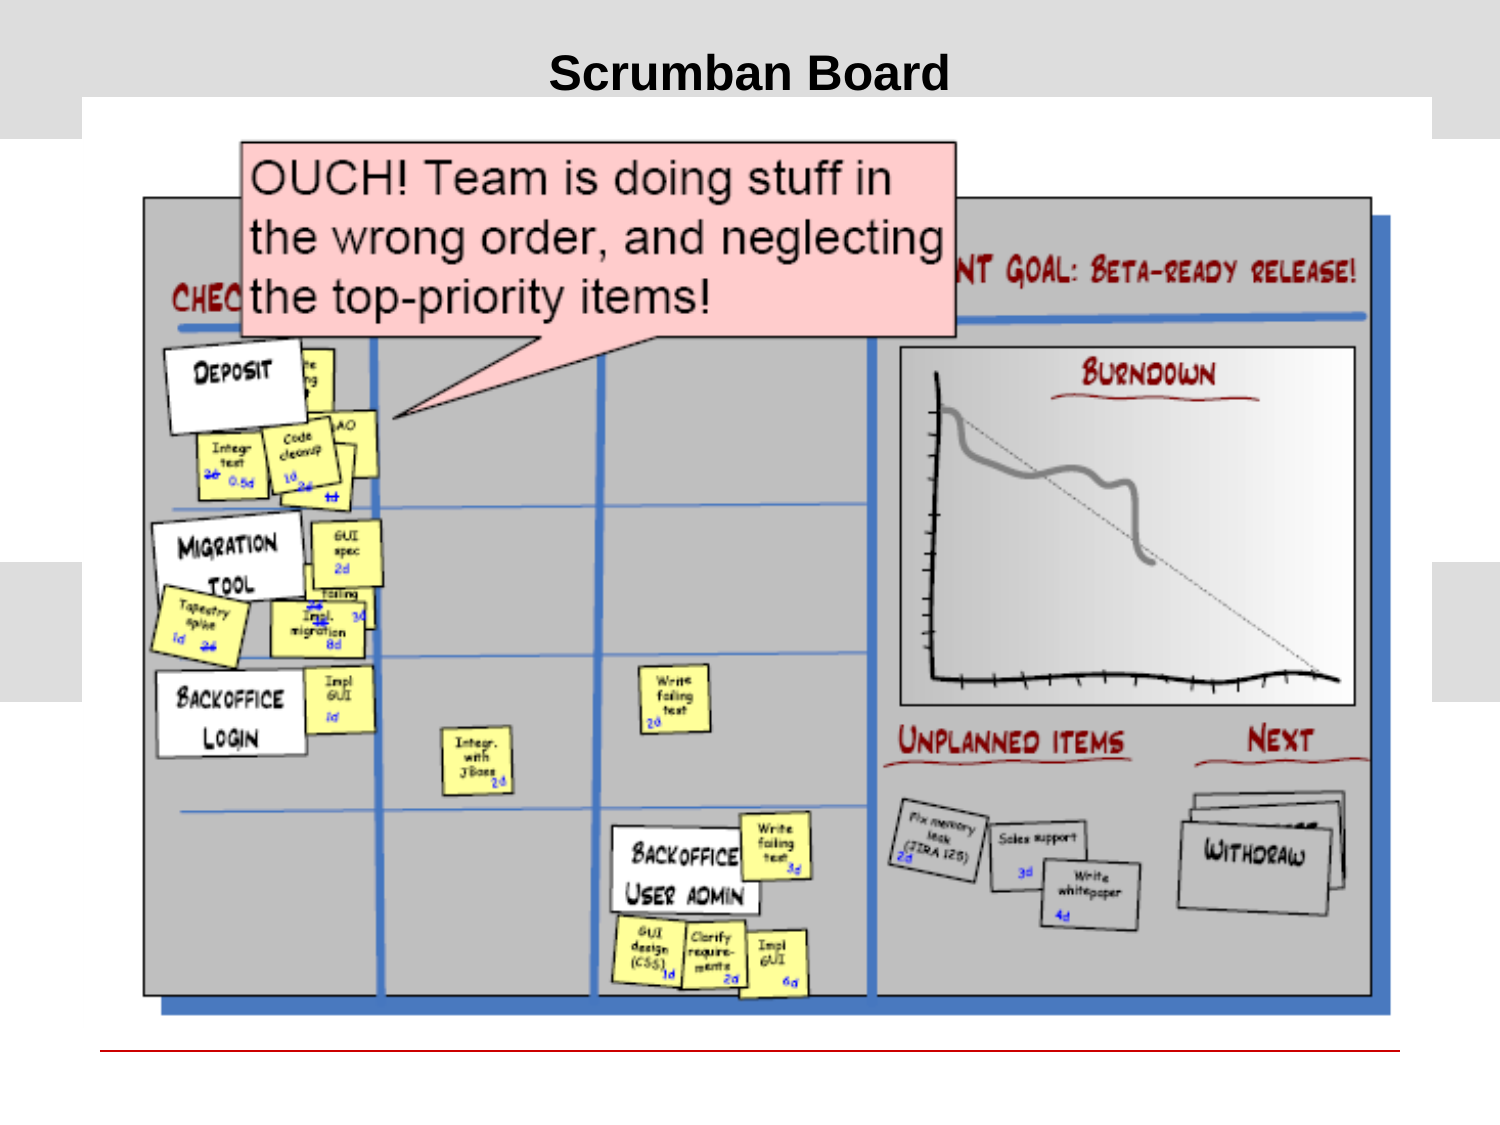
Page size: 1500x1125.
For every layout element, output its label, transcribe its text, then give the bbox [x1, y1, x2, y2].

picture [0, 97, 1500, 1125]
title Scrumban Board [0, 0, 1500, 115]
